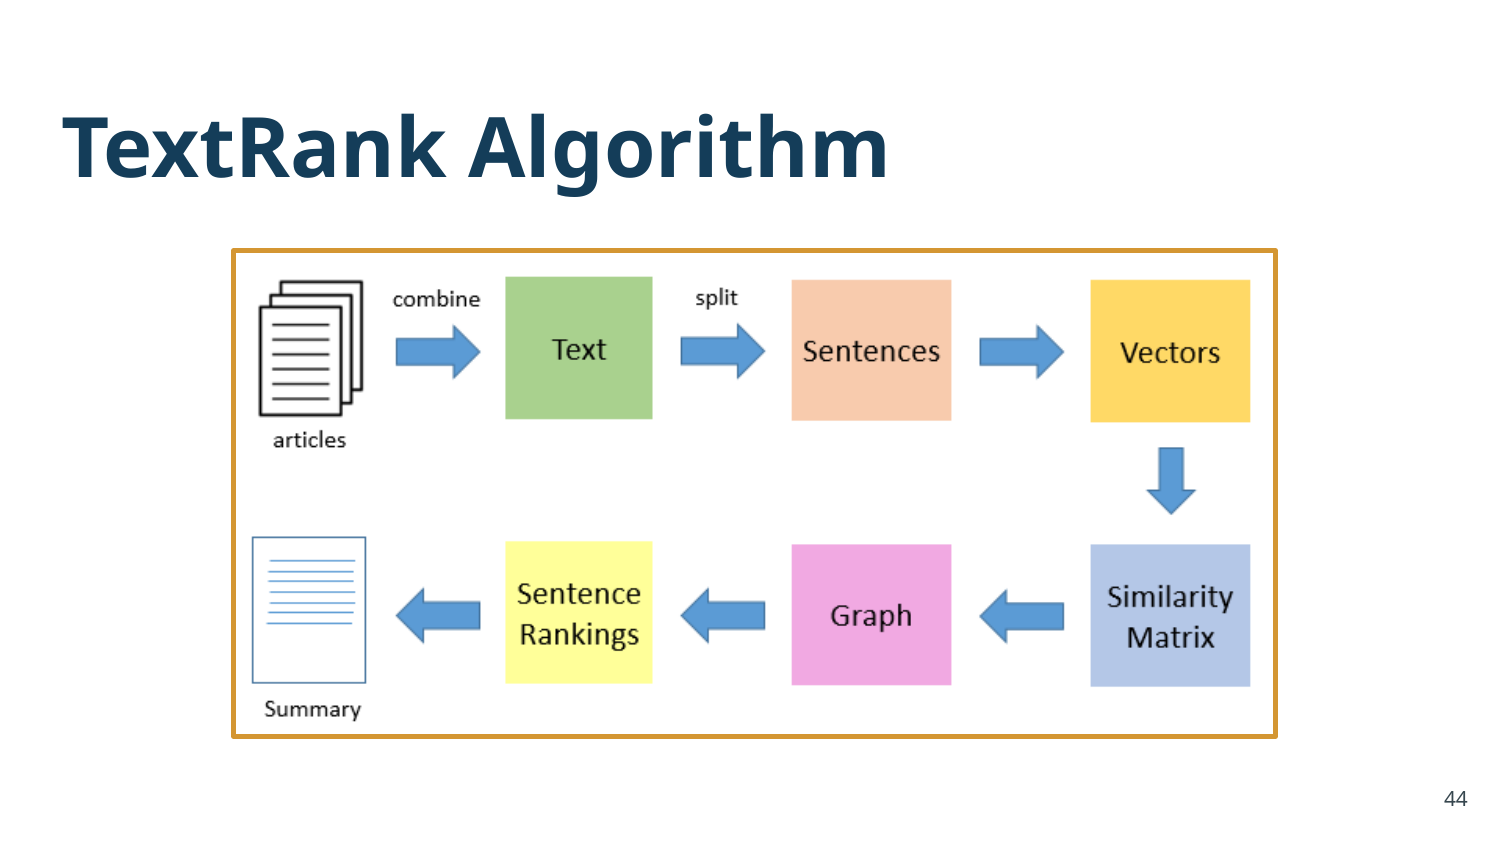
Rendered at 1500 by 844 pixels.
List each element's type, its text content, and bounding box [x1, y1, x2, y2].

title TextRank Algorithm [46, 79, 1463, 230]
picture [235, 252, 1274, 735]
slide_number ‹#› [1392, 767, 1483, 833]
